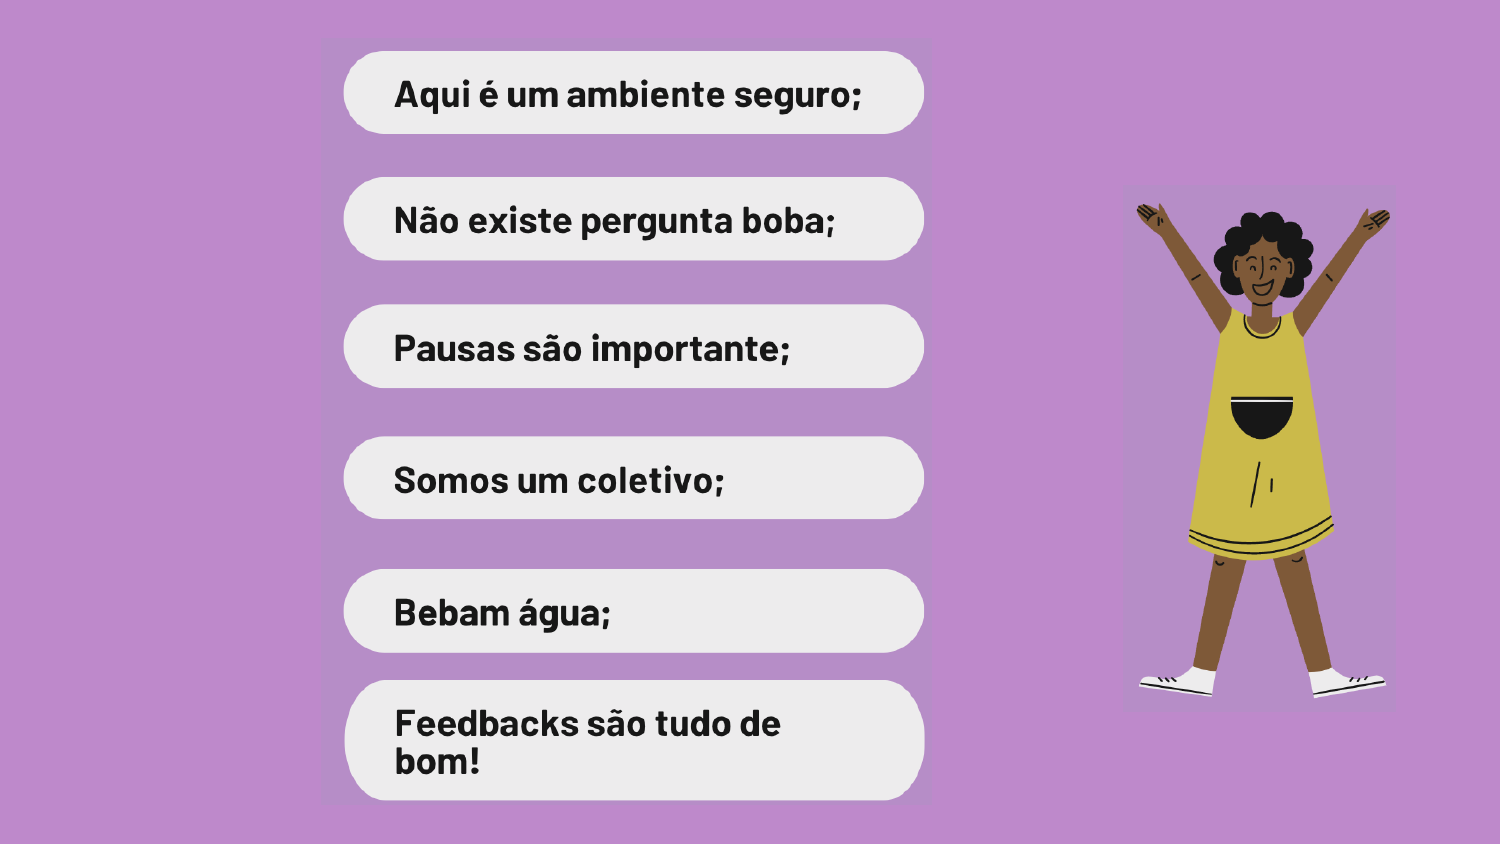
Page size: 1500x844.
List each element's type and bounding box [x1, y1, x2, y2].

picture [1123, 185, 1396, 712]
picture [321, 38, 933, 806]
